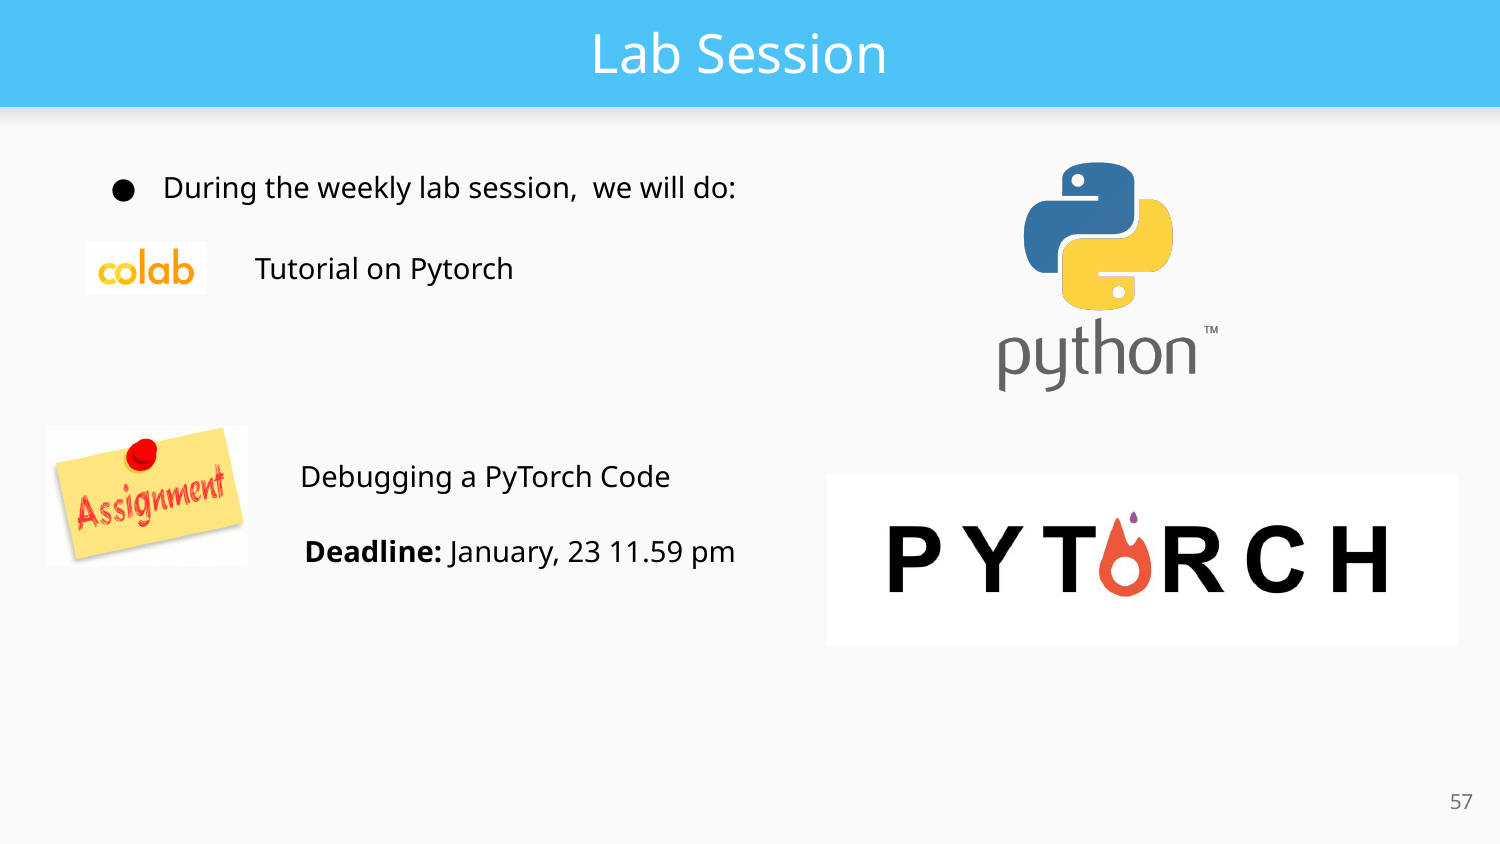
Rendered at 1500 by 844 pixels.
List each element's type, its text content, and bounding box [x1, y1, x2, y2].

picture [85, 241, 207, 296]
text_box During the weekly lab session, we will do: [72, 154, 756, 220]
text_box Debugging a PyTorch Code [284, 443, 704, 509]
title Lab Session [16, 2, 1464, 102]
picture [888, 160, 1308, 397]
picture [827, 473, 1459, 646]
text_box Tutorial on Pytorch [239, 235, 698, 301]
slide_number ‹#› [1398, 770, 1489, 835]
picture [47, 425, 249, 567]
text_box Deadline: January, 23 11.59 pm [289, 518, 762, 584]
